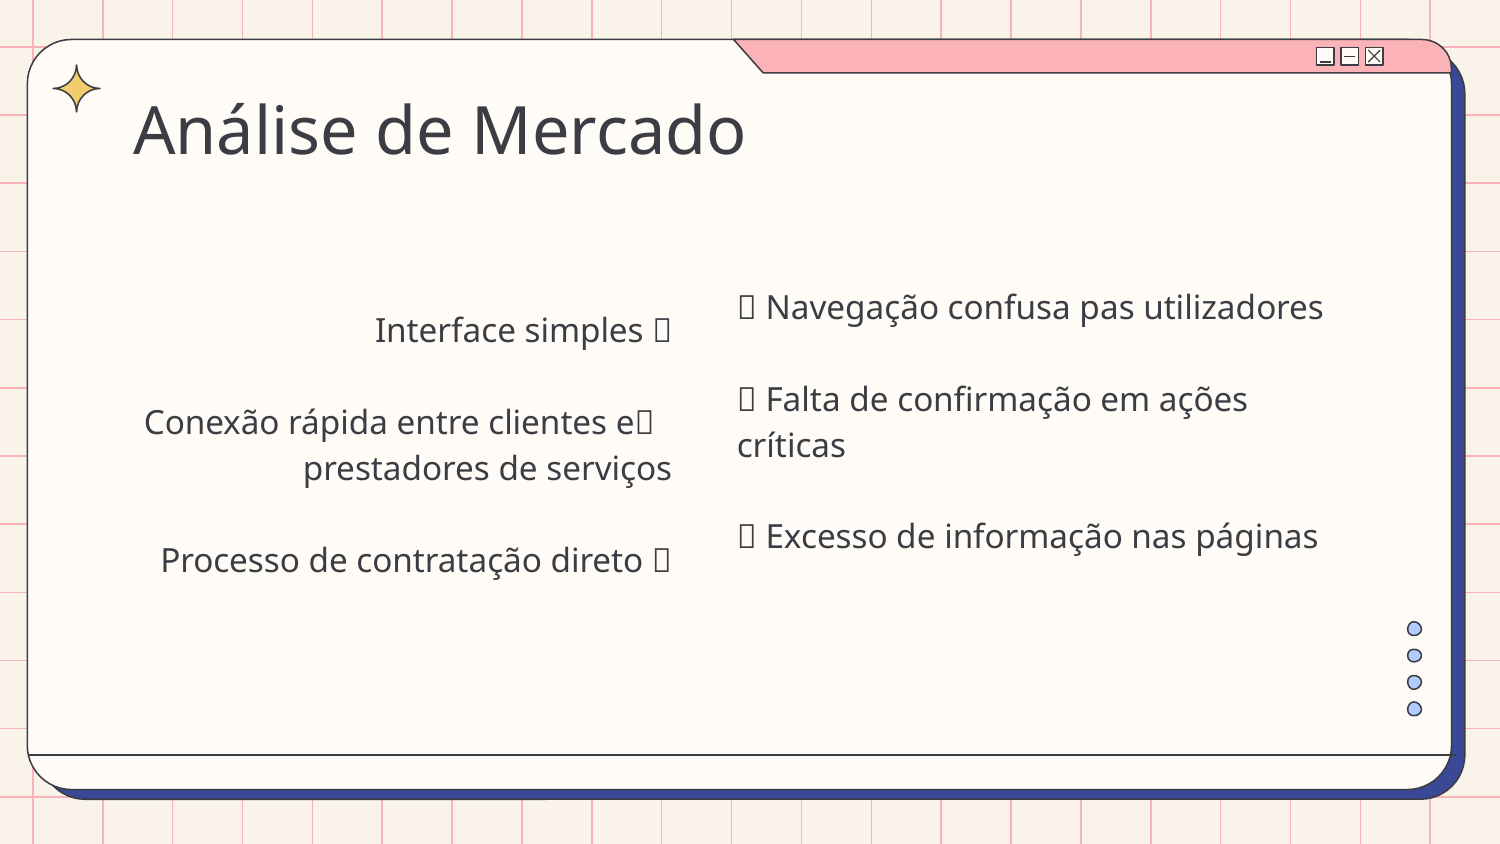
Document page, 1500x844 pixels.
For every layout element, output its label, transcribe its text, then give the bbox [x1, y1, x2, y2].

subtitle Interface simples ✅ Conexão rápida entre clientes e✅ prestadores de serviços Processo de contratação direto ✅ [71, 280, 688, 640]
title Análise de Mercado [118, 72, 1382, 167]
subtitle 🚨 Navegação confusa pas utilizadores 🚨 Falta de confirmação em ações críticas 🚨 Excesso de informação nas páginas [721, 273, 1382, 571]
